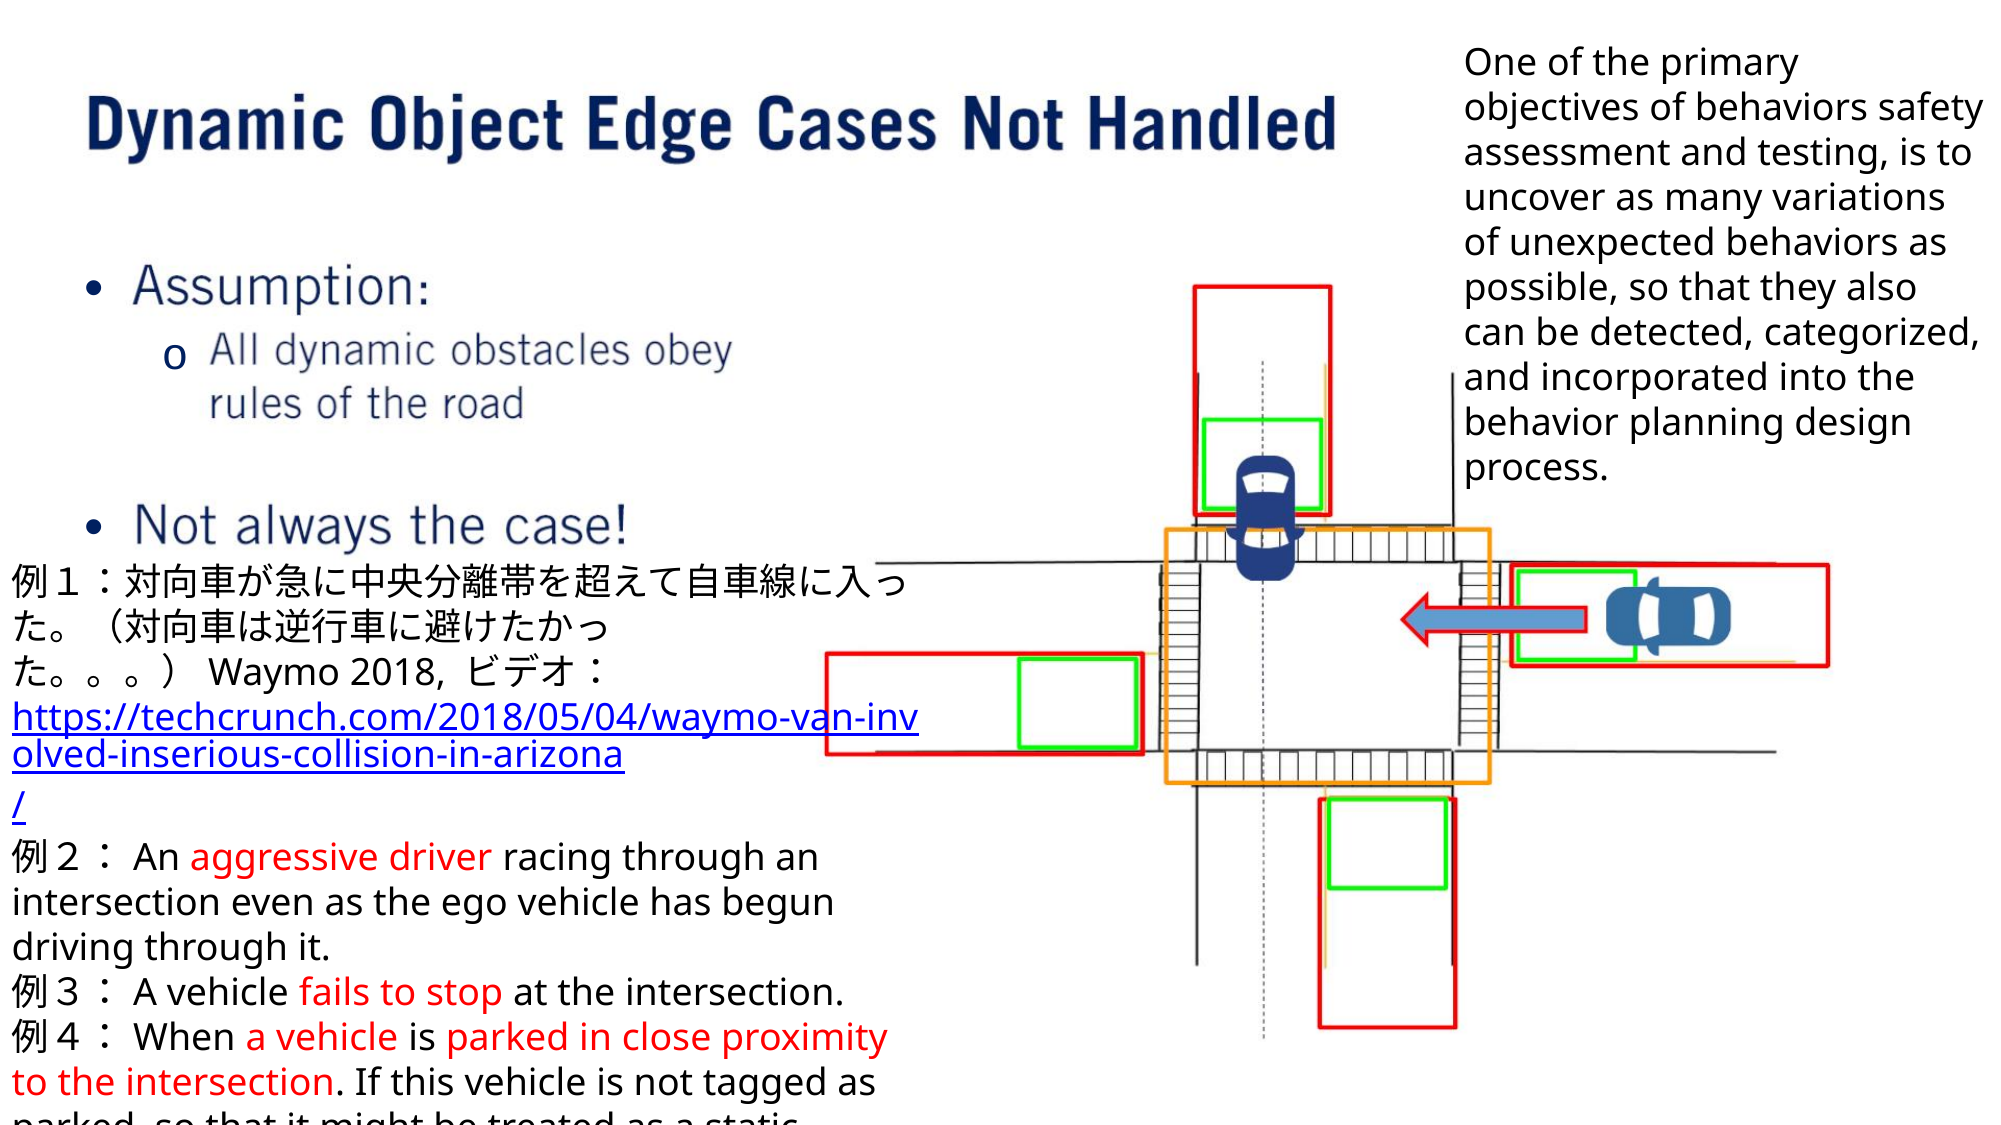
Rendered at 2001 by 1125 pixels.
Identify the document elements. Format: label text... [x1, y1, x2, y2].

text_box One of the primary objectives of behaviors safety assessment and testing, is to uncover as many variations of unexpected behaviors as possible, so that they also can be detected, categorized, and incorporated into the behavior planning design process. [1448, 30, 2000, 496]
text_box 例１：対向⾞が急に中央分離帯を超えて⾃⾞線に⼊った。（対向⾞は逆⾏⾞に避けたかっ た。。。）Waymo 2018, ビデオ：https://techcrunch.com/2018/05/04/waymo-van-involved-inserious-collision-in-arizona/ 例２：An aggressive driver racing through an intersection even as the ego vehicle has begun driving through it. 例３：A vehicle fails to stop at the intersection. 例４：When a vehicle is parked in close proximity to the intersection. If this vehicle is not tagged as parked, so that it might be treated as a static instead of dynamic object, our behavior planner may get stuck in a deadlock state waiting for this parked vehicle to move. [0, 550, 941, 1125]
text_box o [161, 328, 214, 379]
text_box [0, 0, 2000, 1125]
text_box • • [84, 255, 129, 550]
